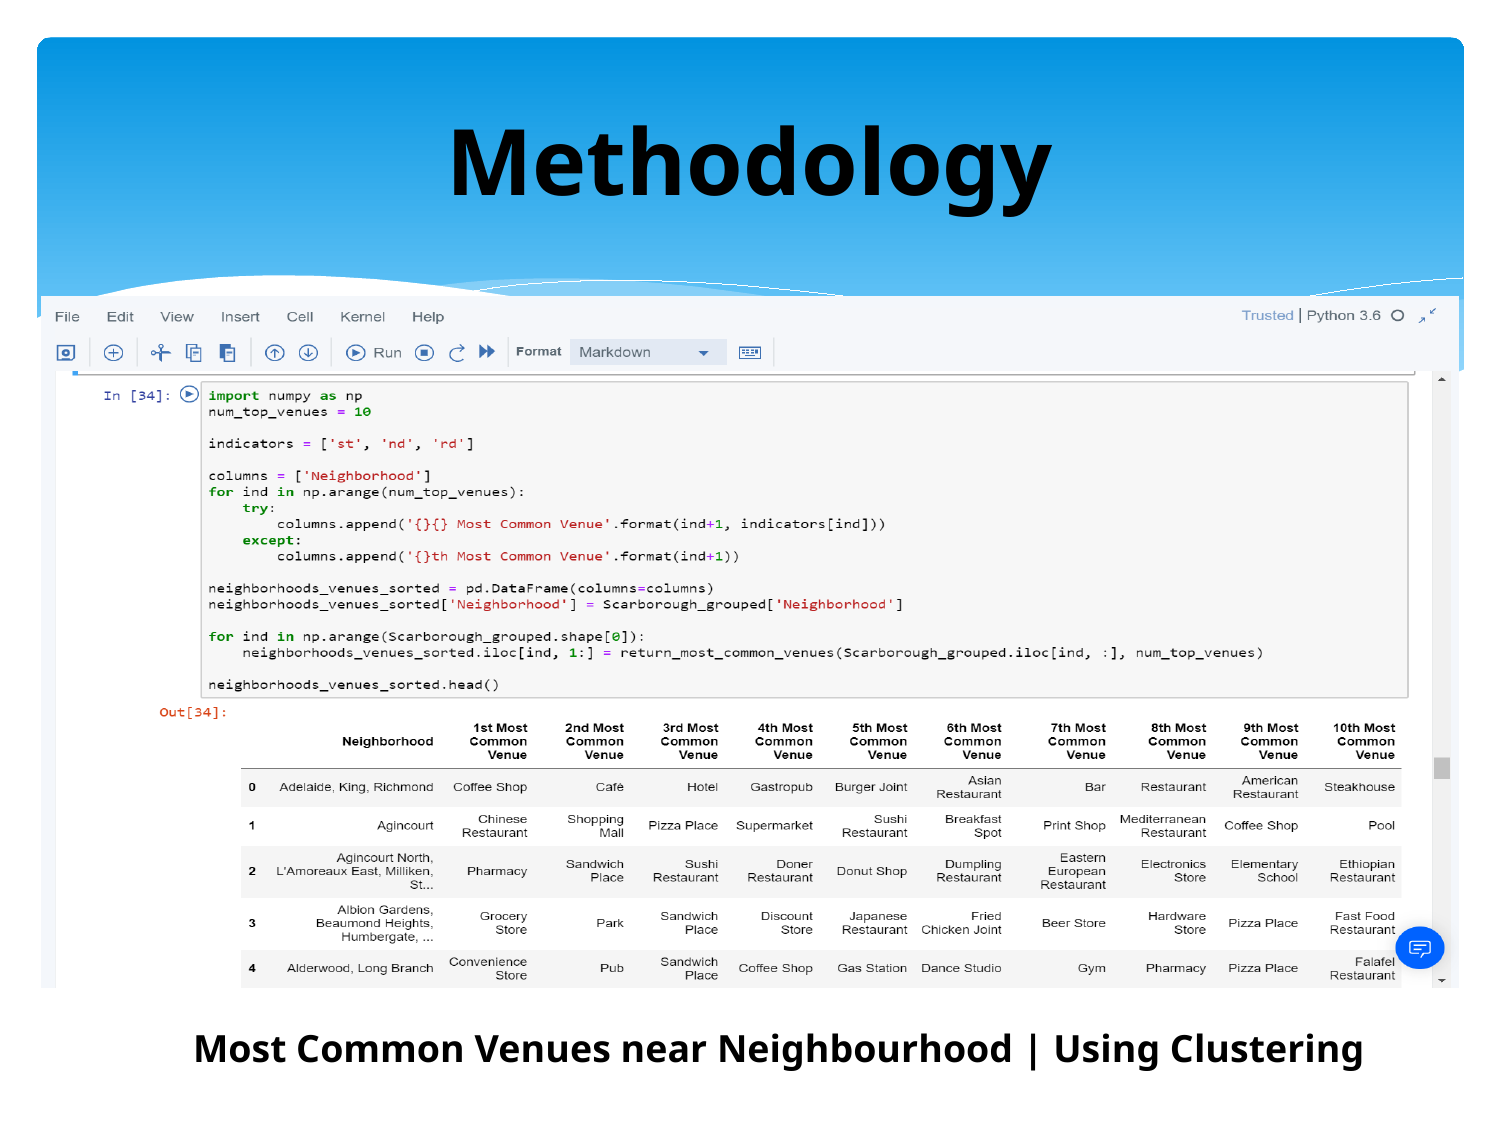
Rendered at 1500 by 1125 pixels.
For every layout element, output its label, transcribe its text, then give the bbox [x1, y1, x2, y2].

picture [41, 296, 1459, 988]
title Methodology [75, 55, 1425, 261]
text_box Most Common Venues near Neighbourhood | Using Clustering [153, 1017, 1406, 1078]
